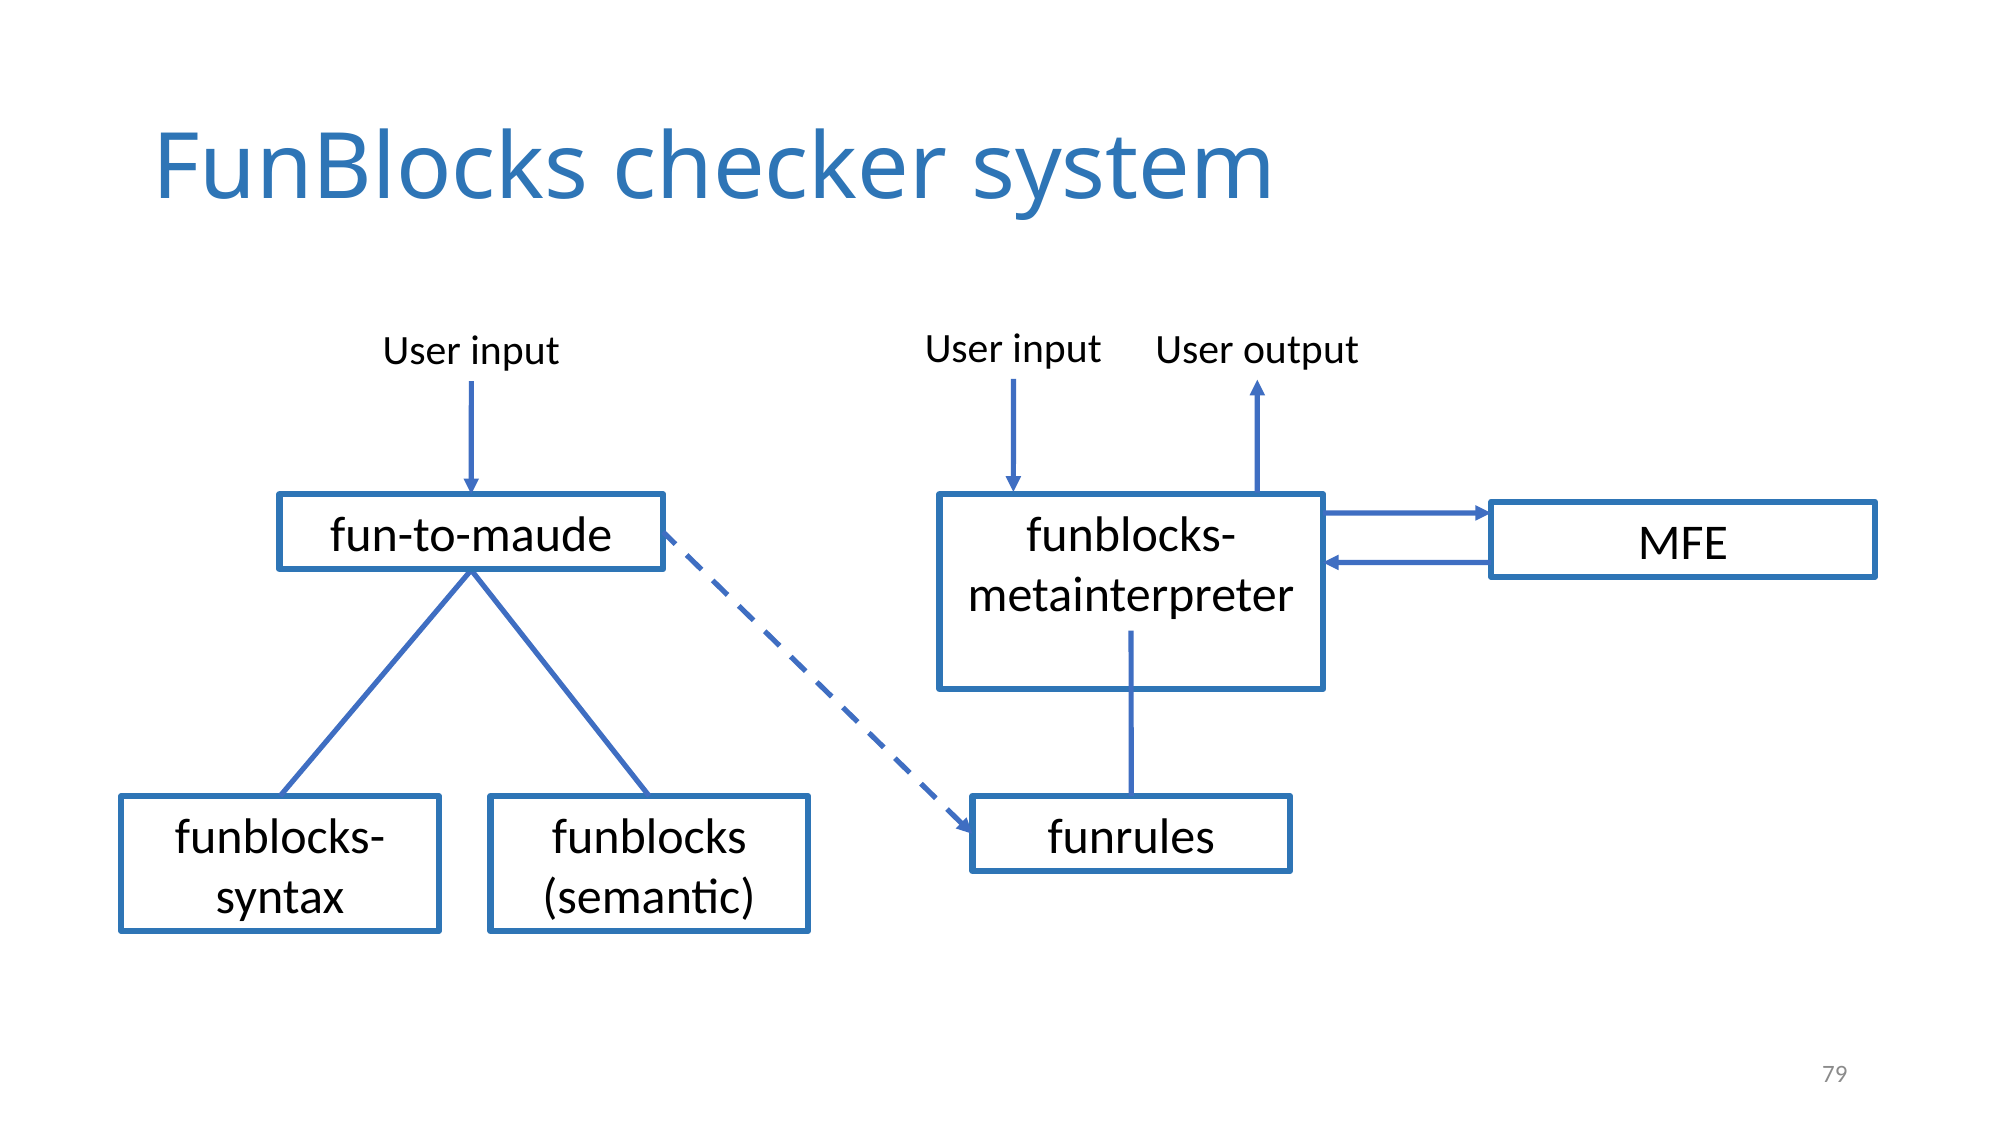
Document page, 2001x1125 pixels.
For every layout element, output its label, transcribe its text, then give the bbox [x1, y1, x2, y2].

text_box funblocks-syntax [121, 796, 439, 931]
text_box User input [864, 313, 1163, 379]
text_box [465, 381, 478, 495]
text_box [279, 570, 471, 797]
text_box MFE [1491, 501, 1875, 577]
text_box funblocks-metainterpreter [939, 494, 1324, 689]
text_box funblocks (semantic) [490, 796, 808, 931]
text_box User output [1108, 314, 1407, 380]
text_box [662, 531, 973, 834]
text_box FunBlocks checker system [137, 59, 1863, 278]
text_box fun-to-maude [279, 494, 664, 570]
text_box [1007, 379, 1020, 492]
text_box funrules [972, 796, 1290, 871]
text_box [470, 570, 650, 797]
text_box 1 [1412, 1042, 1863, 1103]
text_box [1323, 556, 1492, 569]
text_box [1323, 506, 1492, 520]
text_box [1251, 380, 1264, 493]
text_box User input [322, 315, 621, 381]
